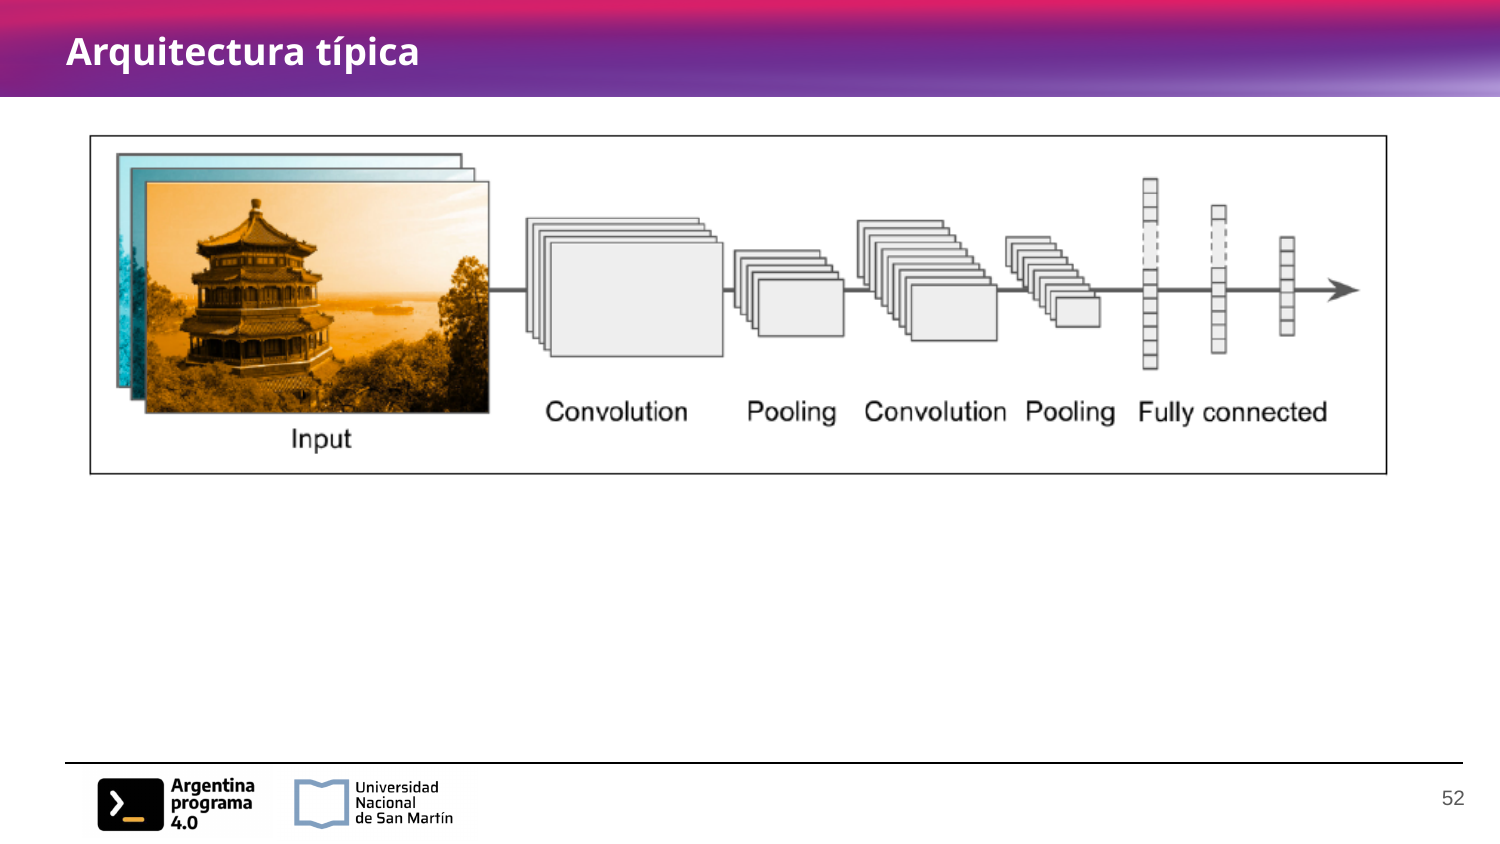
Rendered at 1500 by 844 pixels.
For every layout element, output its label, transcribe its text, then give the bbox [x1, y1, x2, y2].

title Arquitectura típica [51, 12, 1449, 88]
picture [82, 764, 273, 838]
slide_number ‹#› [1389, 764, 1480, 830]
picture [78, 121, 1399, 486]
picture [0, 0, 1500, 97]
picture [277, 767, 478, 841]
